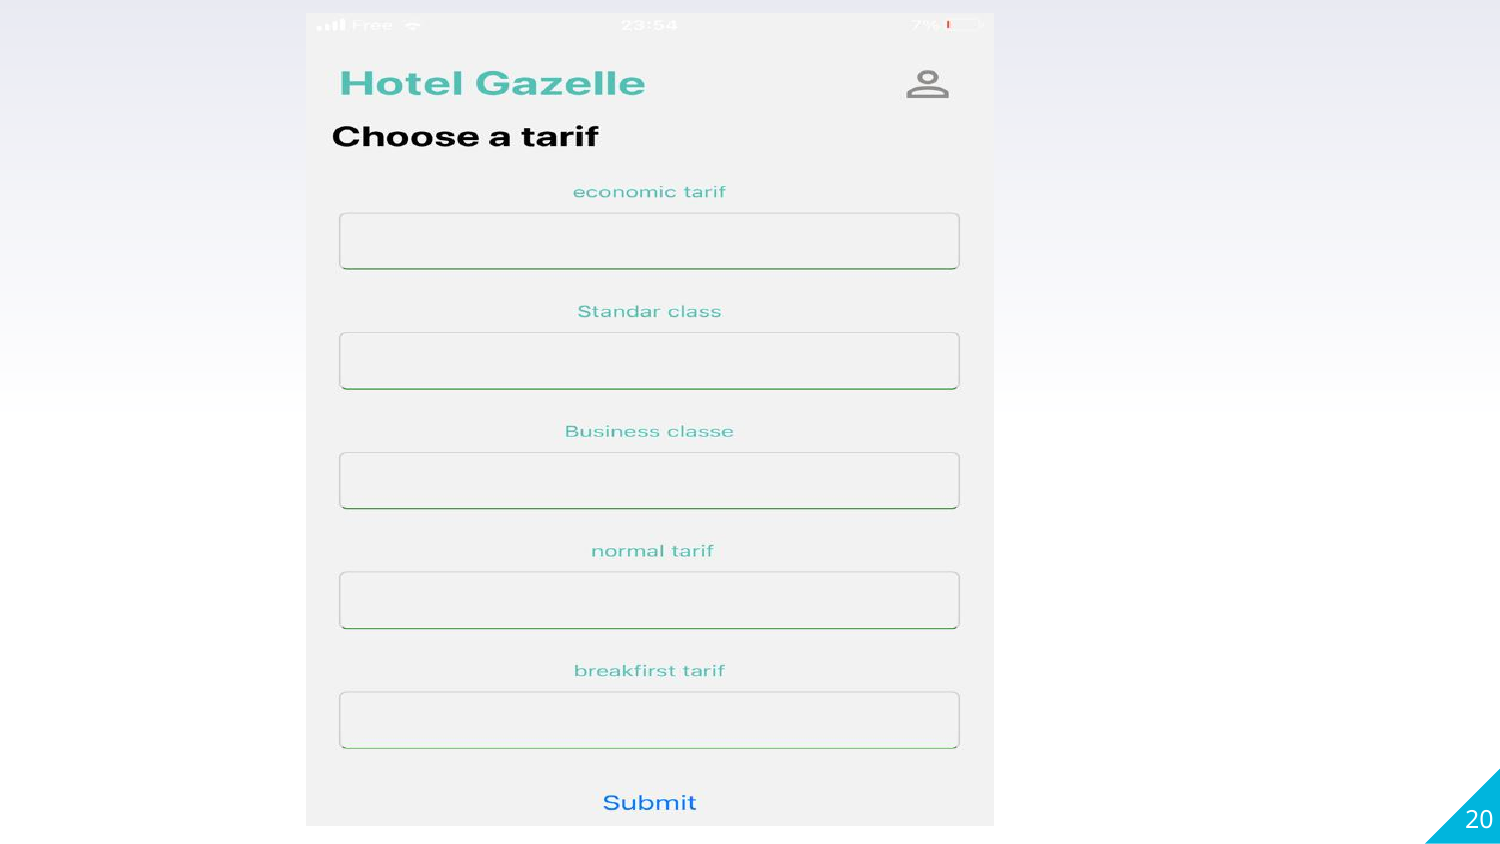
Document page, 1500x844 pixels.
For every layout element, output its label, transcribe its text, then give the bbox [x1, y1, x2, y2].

picture [305, 13, 994, 826]
slide_number 20 [1418, 760, 1494, 838]
